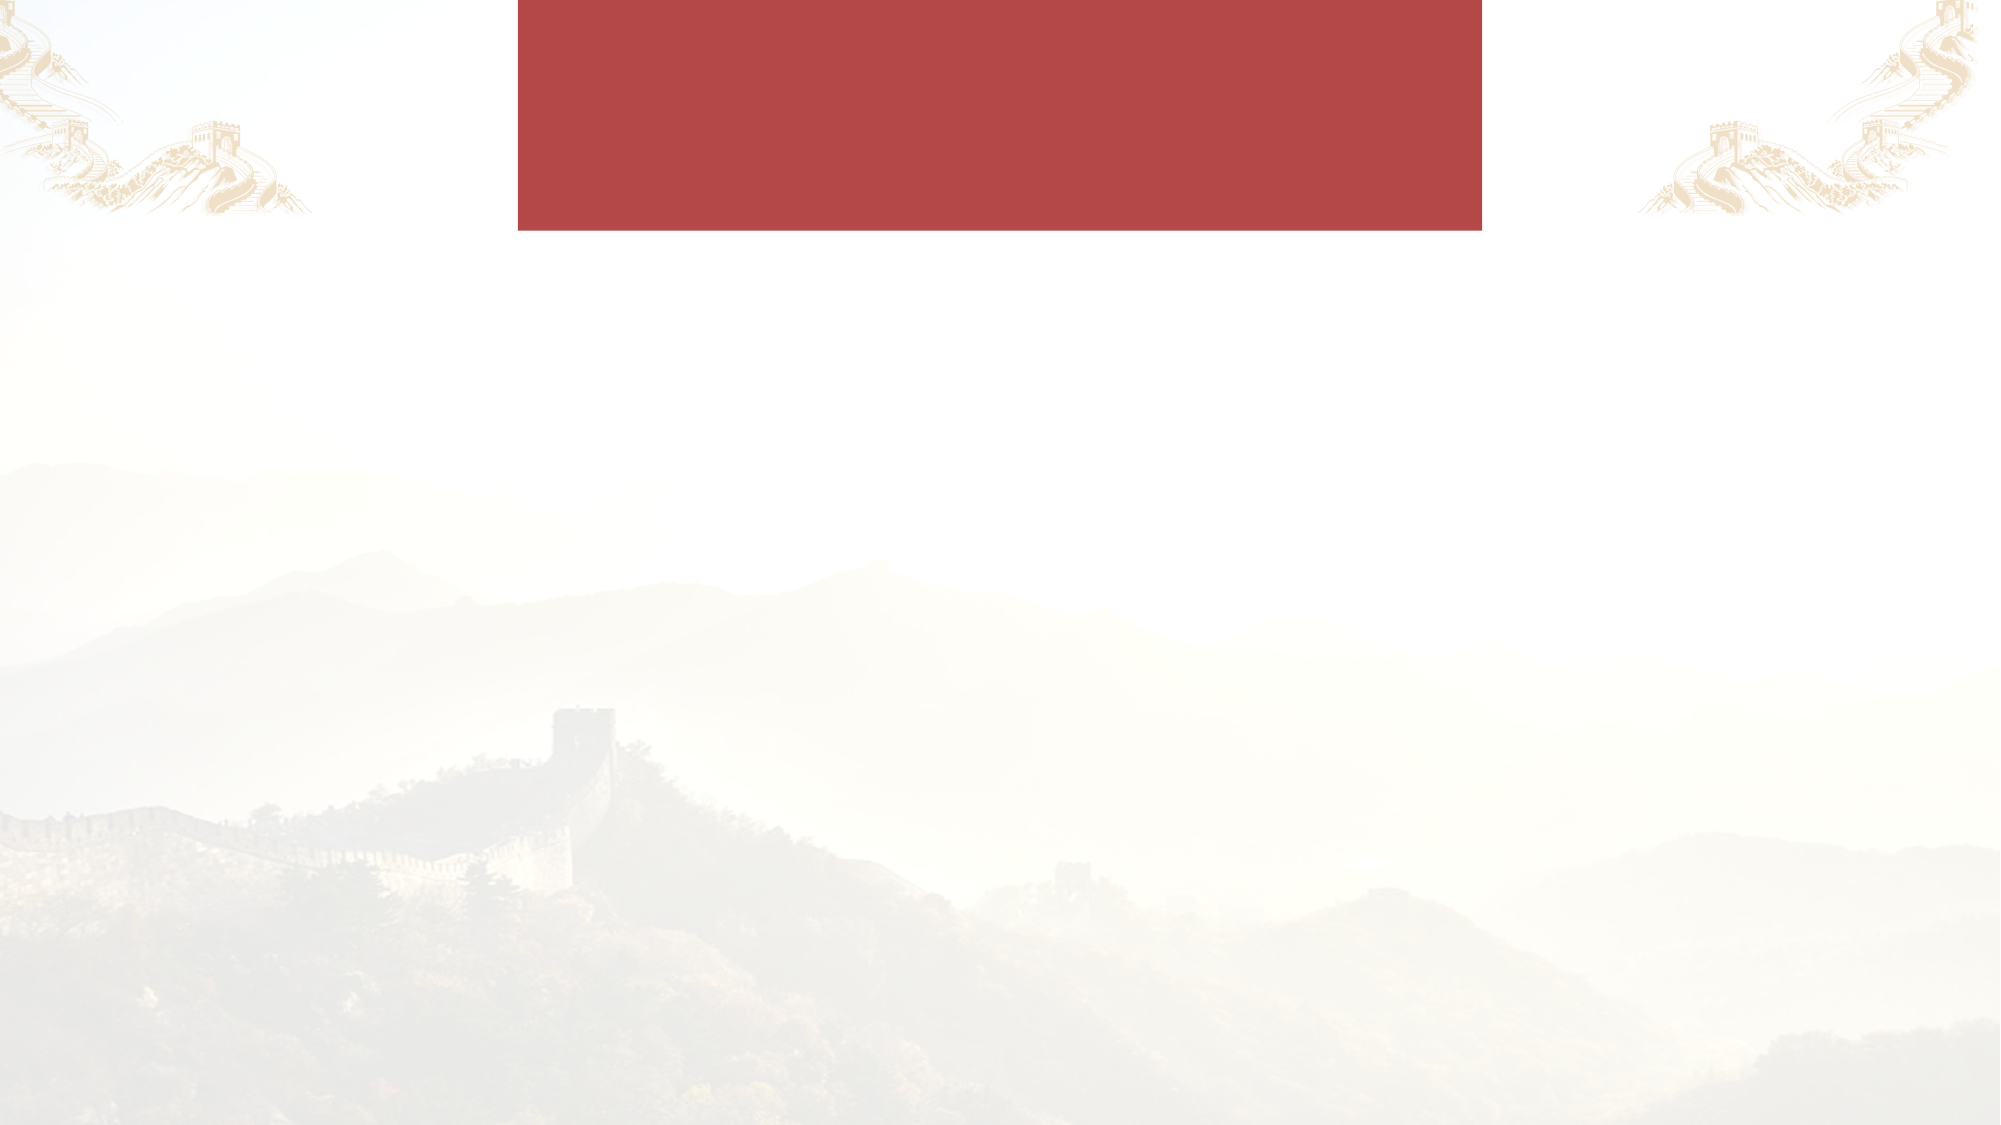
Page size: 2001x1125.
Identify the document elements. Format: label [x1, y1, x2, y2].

picture [0, 0, 313, 217]
picture [1637, 0, 1979, 217]
